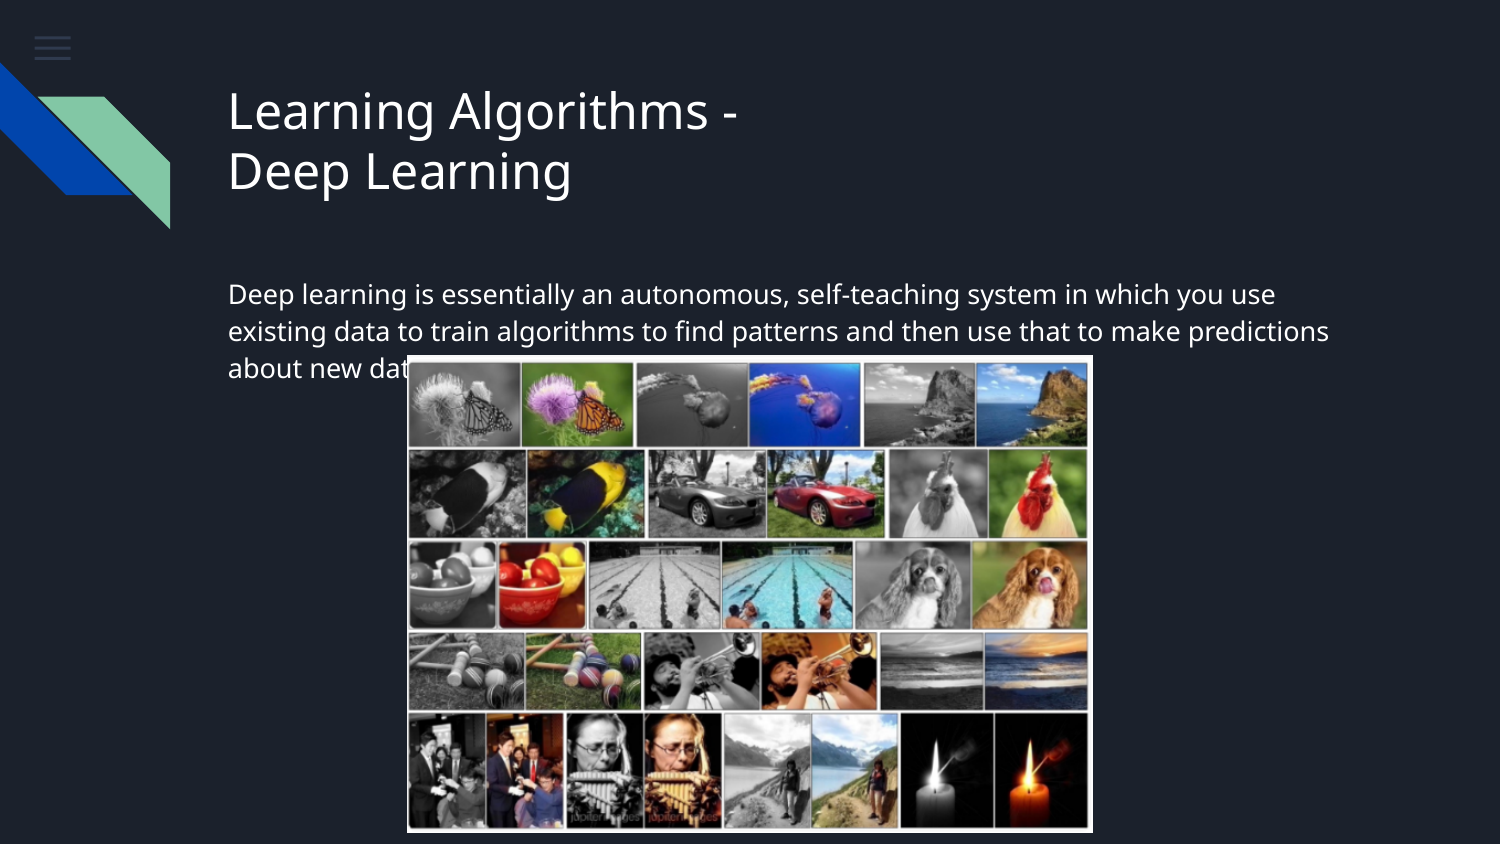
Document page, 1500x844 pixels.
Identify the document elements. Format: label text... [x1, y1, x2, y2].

title Learning Algorithms - Deep Learning [212, 64, 1368, 215]
picture [407, 355, 1093, 834]
list Deep learning is essentially an autonomous, self-teaching system in which you use existing data to train algorithms to find patterns and then use that to make predictions about new data. [212, 257, 1368, 735]
